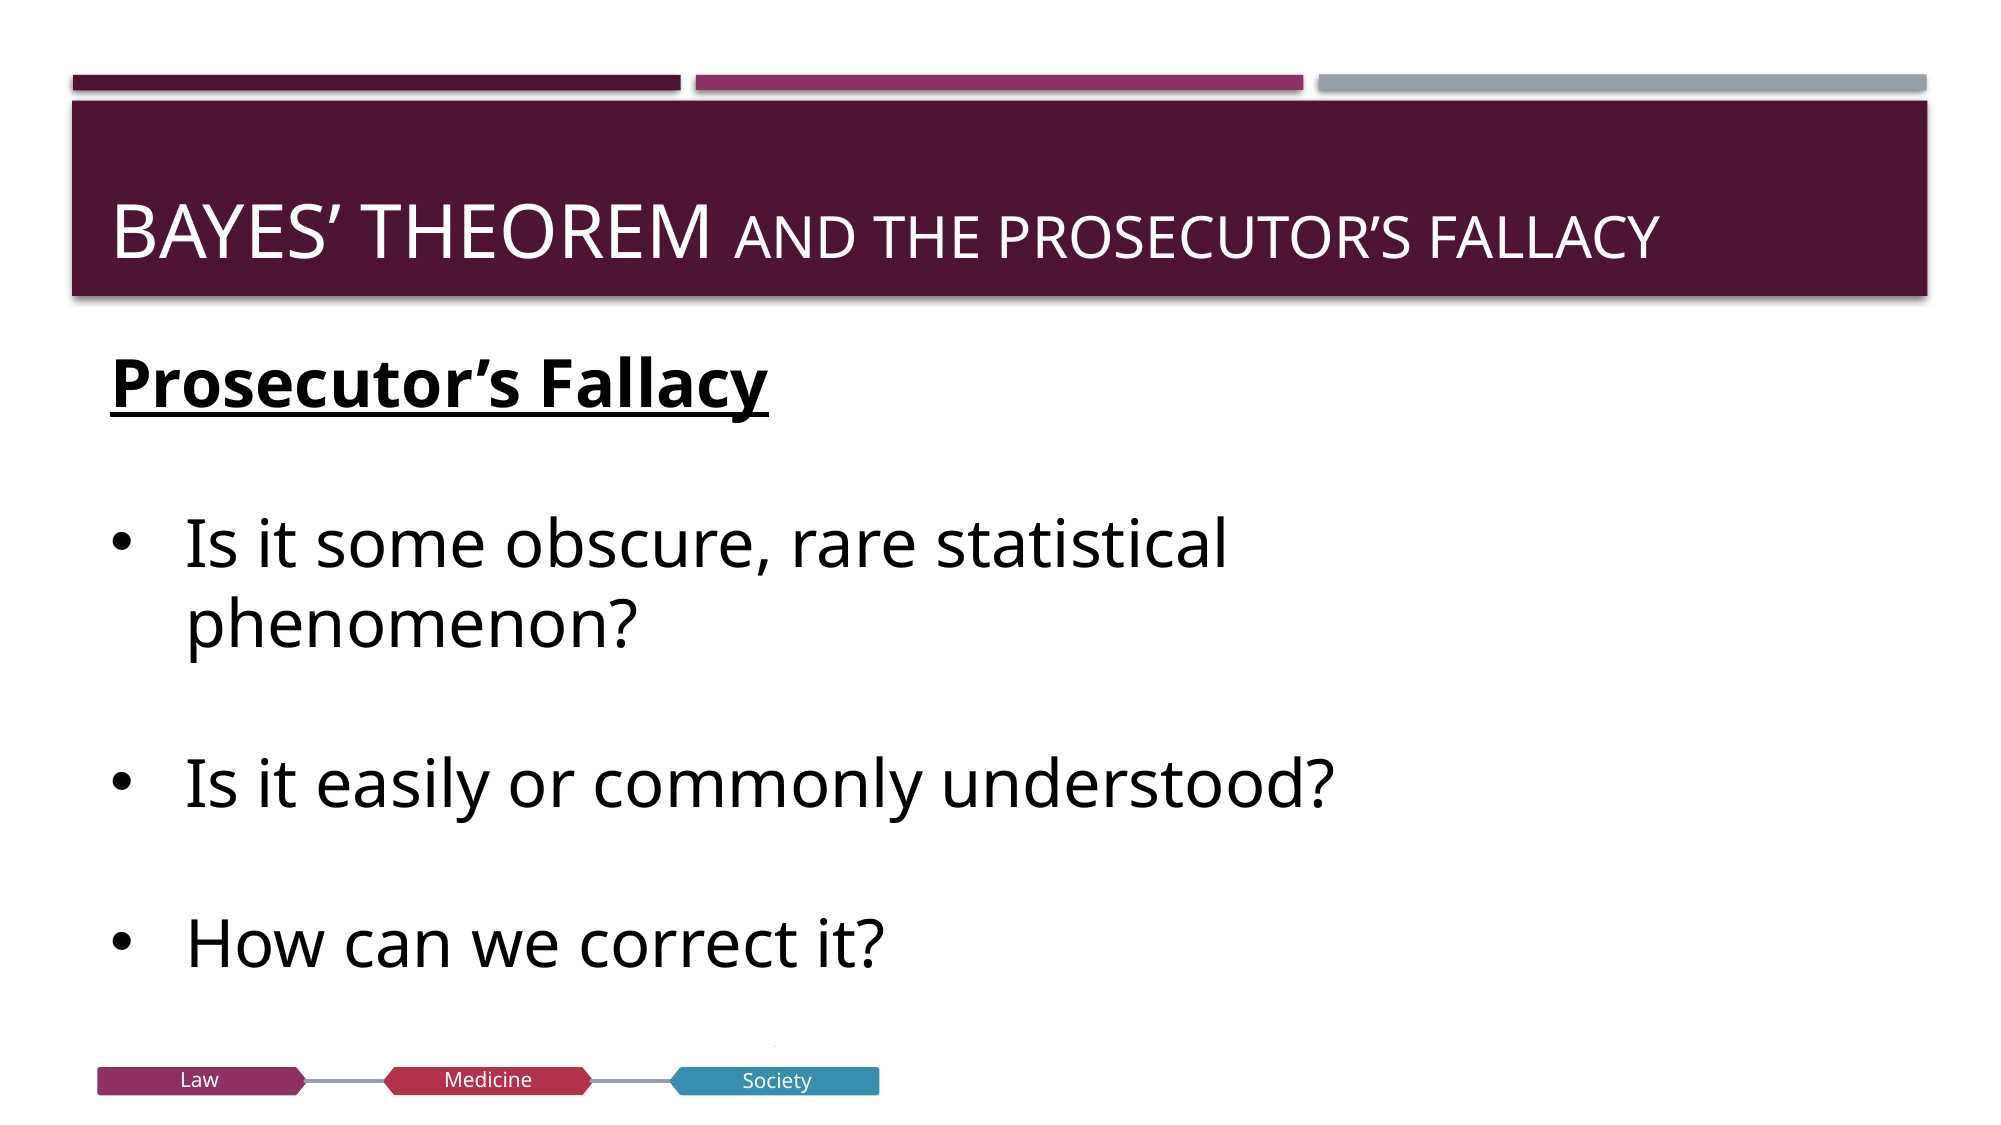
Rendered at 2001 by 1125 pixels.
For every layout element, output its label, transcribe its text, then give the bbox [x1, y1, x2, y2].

text_box Prosecutor’s Fallacy Is it some obscure, rare statistical phenomenon? Is it easily or commonly understood? How can we correct it? [95, 333, 1717, 988]
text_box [57, 978, 919, 1125]
title BAYES’ THEOREM and the Prosecutor’s fallacy [95, 115, 1905, 282]
